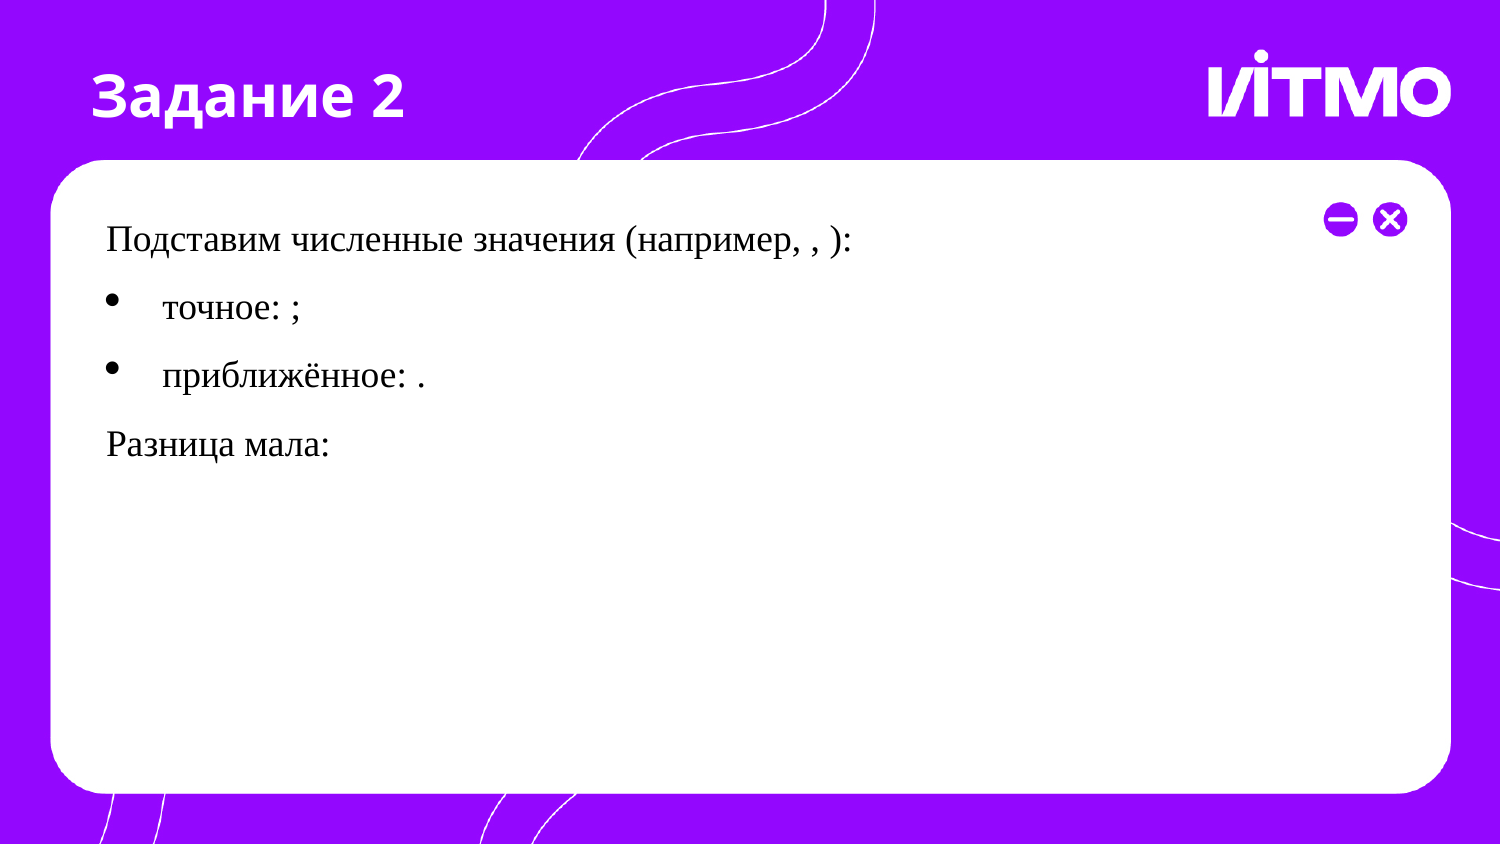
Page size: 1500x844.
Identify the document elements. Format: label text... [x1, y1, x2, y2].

title Задание 2 [75, 50, 1195, 137]
picture [0, 0, 1500, 844]
